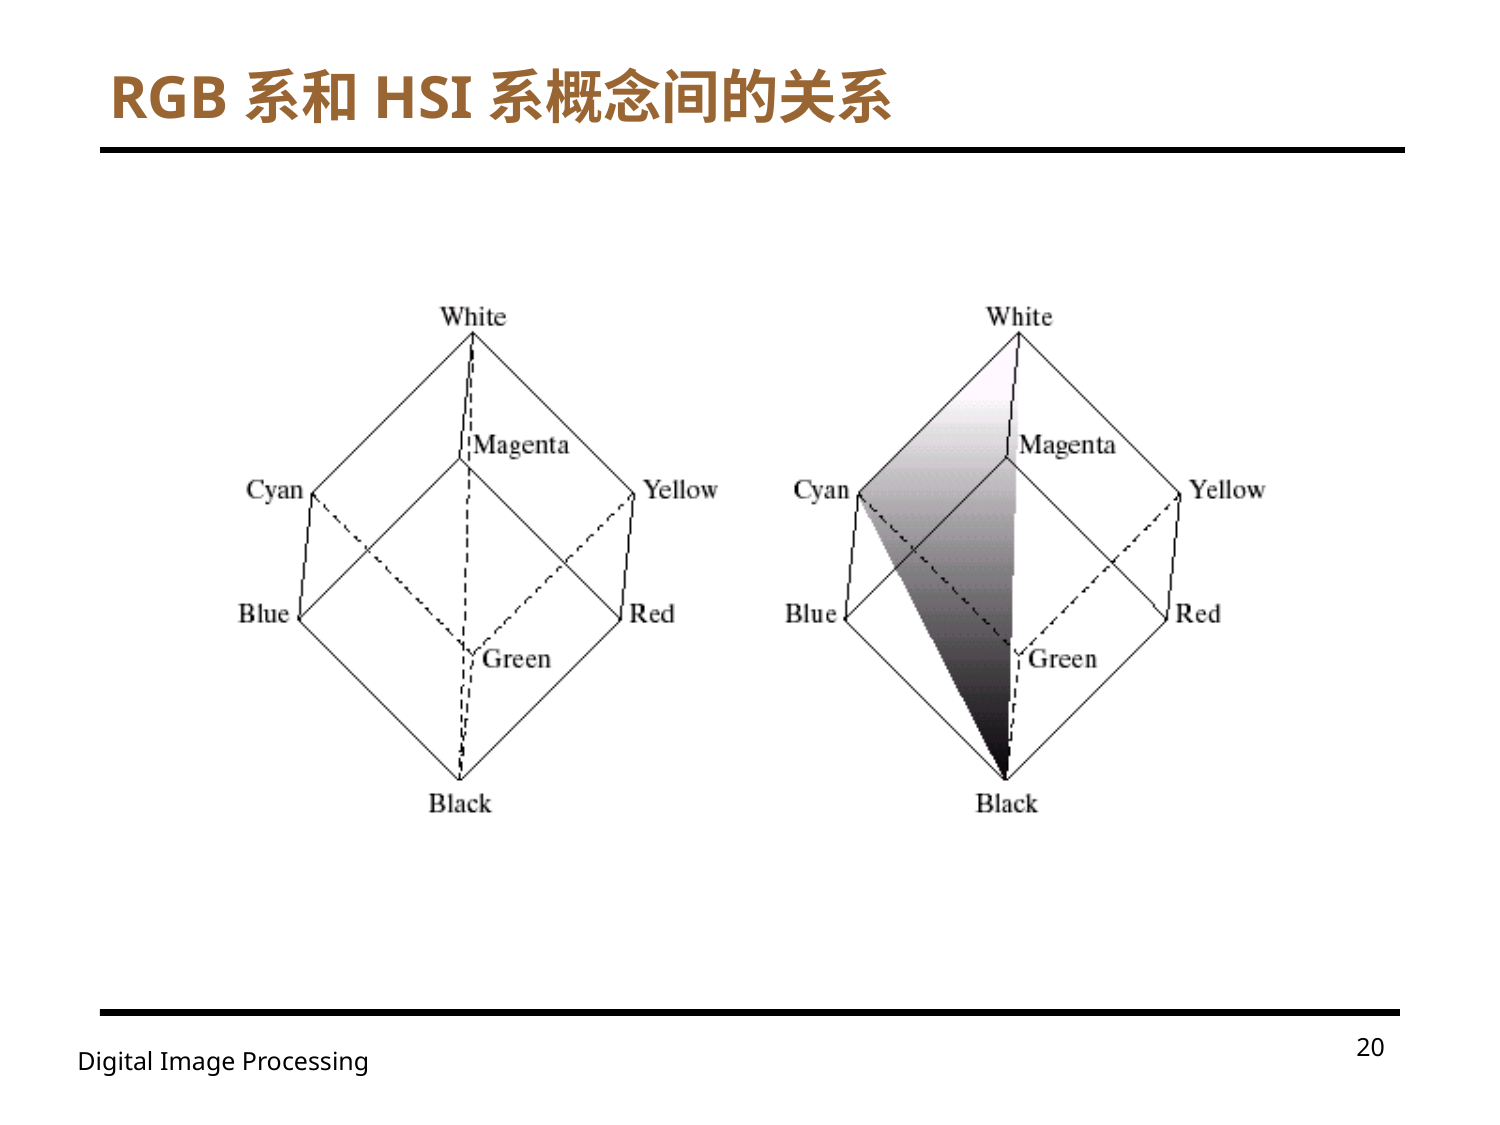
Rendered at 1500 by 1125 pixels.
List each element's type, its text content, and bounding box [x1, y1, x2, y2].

title RGB系和HSI系概念间的关系 [94, 50, 1407, 138]
picture [127, 296, 1373, 829]
slide_number Digital Image Processing [62, 1037, 488, 1116]
slide_number 20 [1074, 1024, 1400, 1103]
